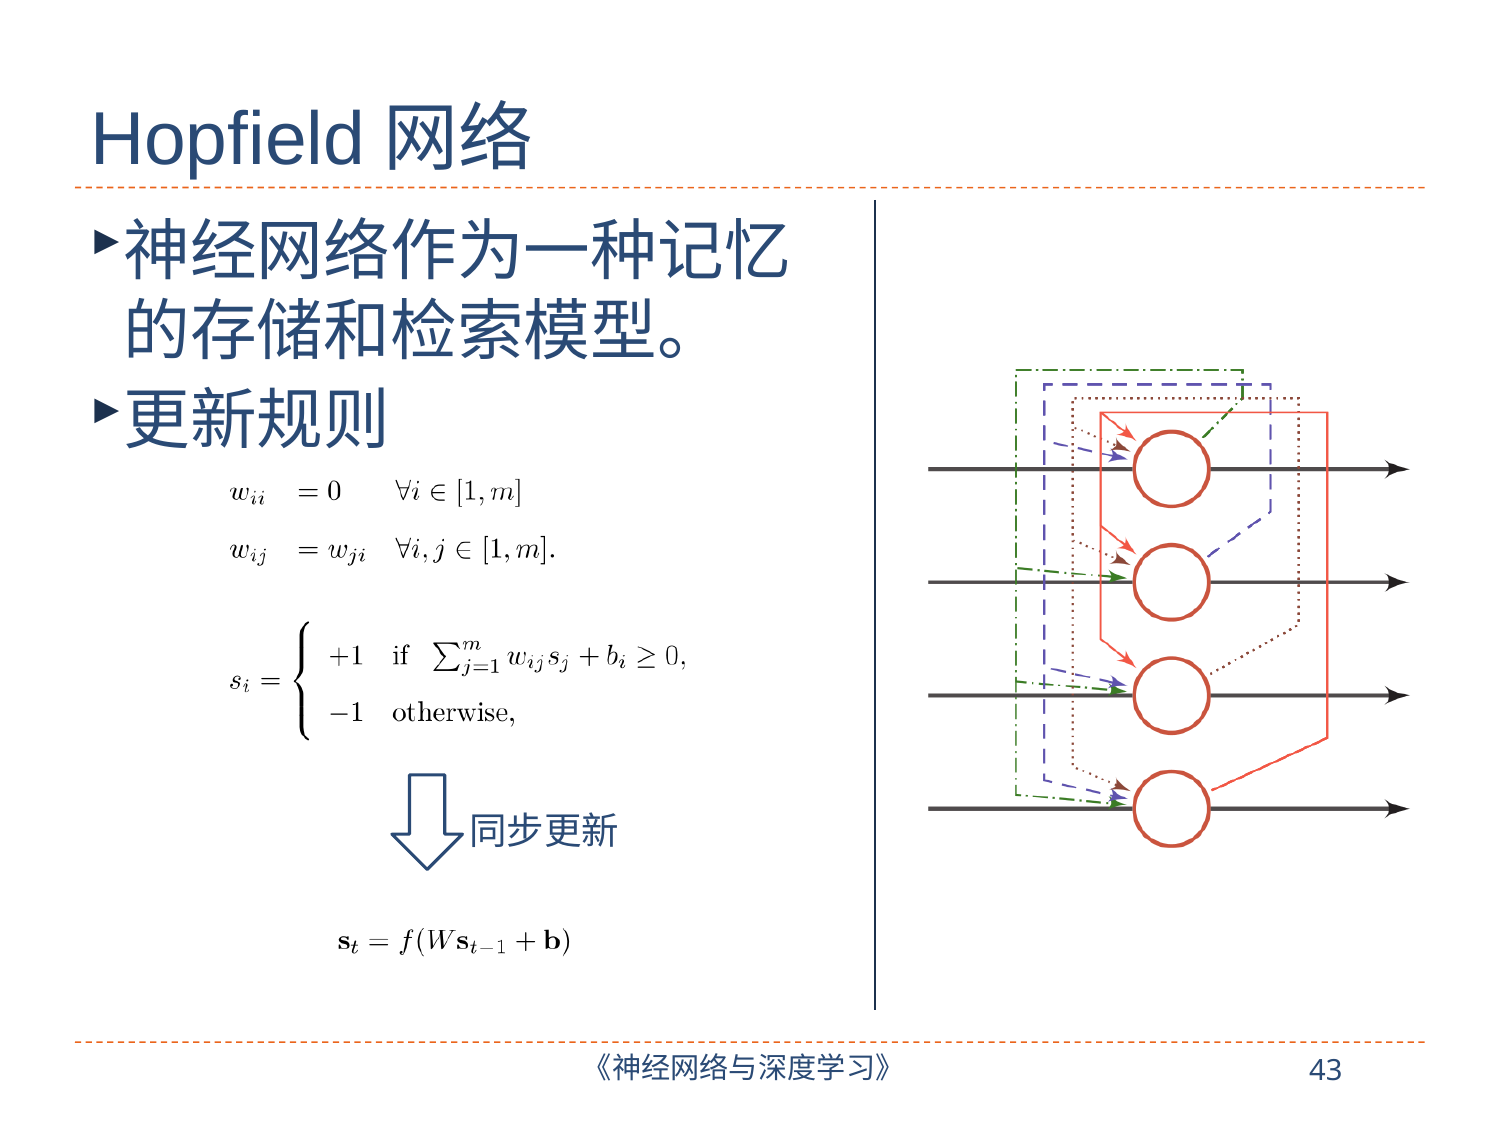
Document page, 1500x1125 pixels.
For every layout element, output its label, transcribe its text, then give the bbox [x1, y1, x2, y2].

text_box [390, 773, 454, 871]
picture [212, 462, 572, 577]
picture [888, 344, 1456, 856]
list 神经网络作为一种记忆的存储和检索模型。 更新规则 [75, 200, 850, 1010]
text_box 同步更新 [454, 799, 635, 860]
picture [212, 612, 710, 745]
title Hopfield网络 [75, 37, 1425, 188]
picture [324, 912, 572, 968]
